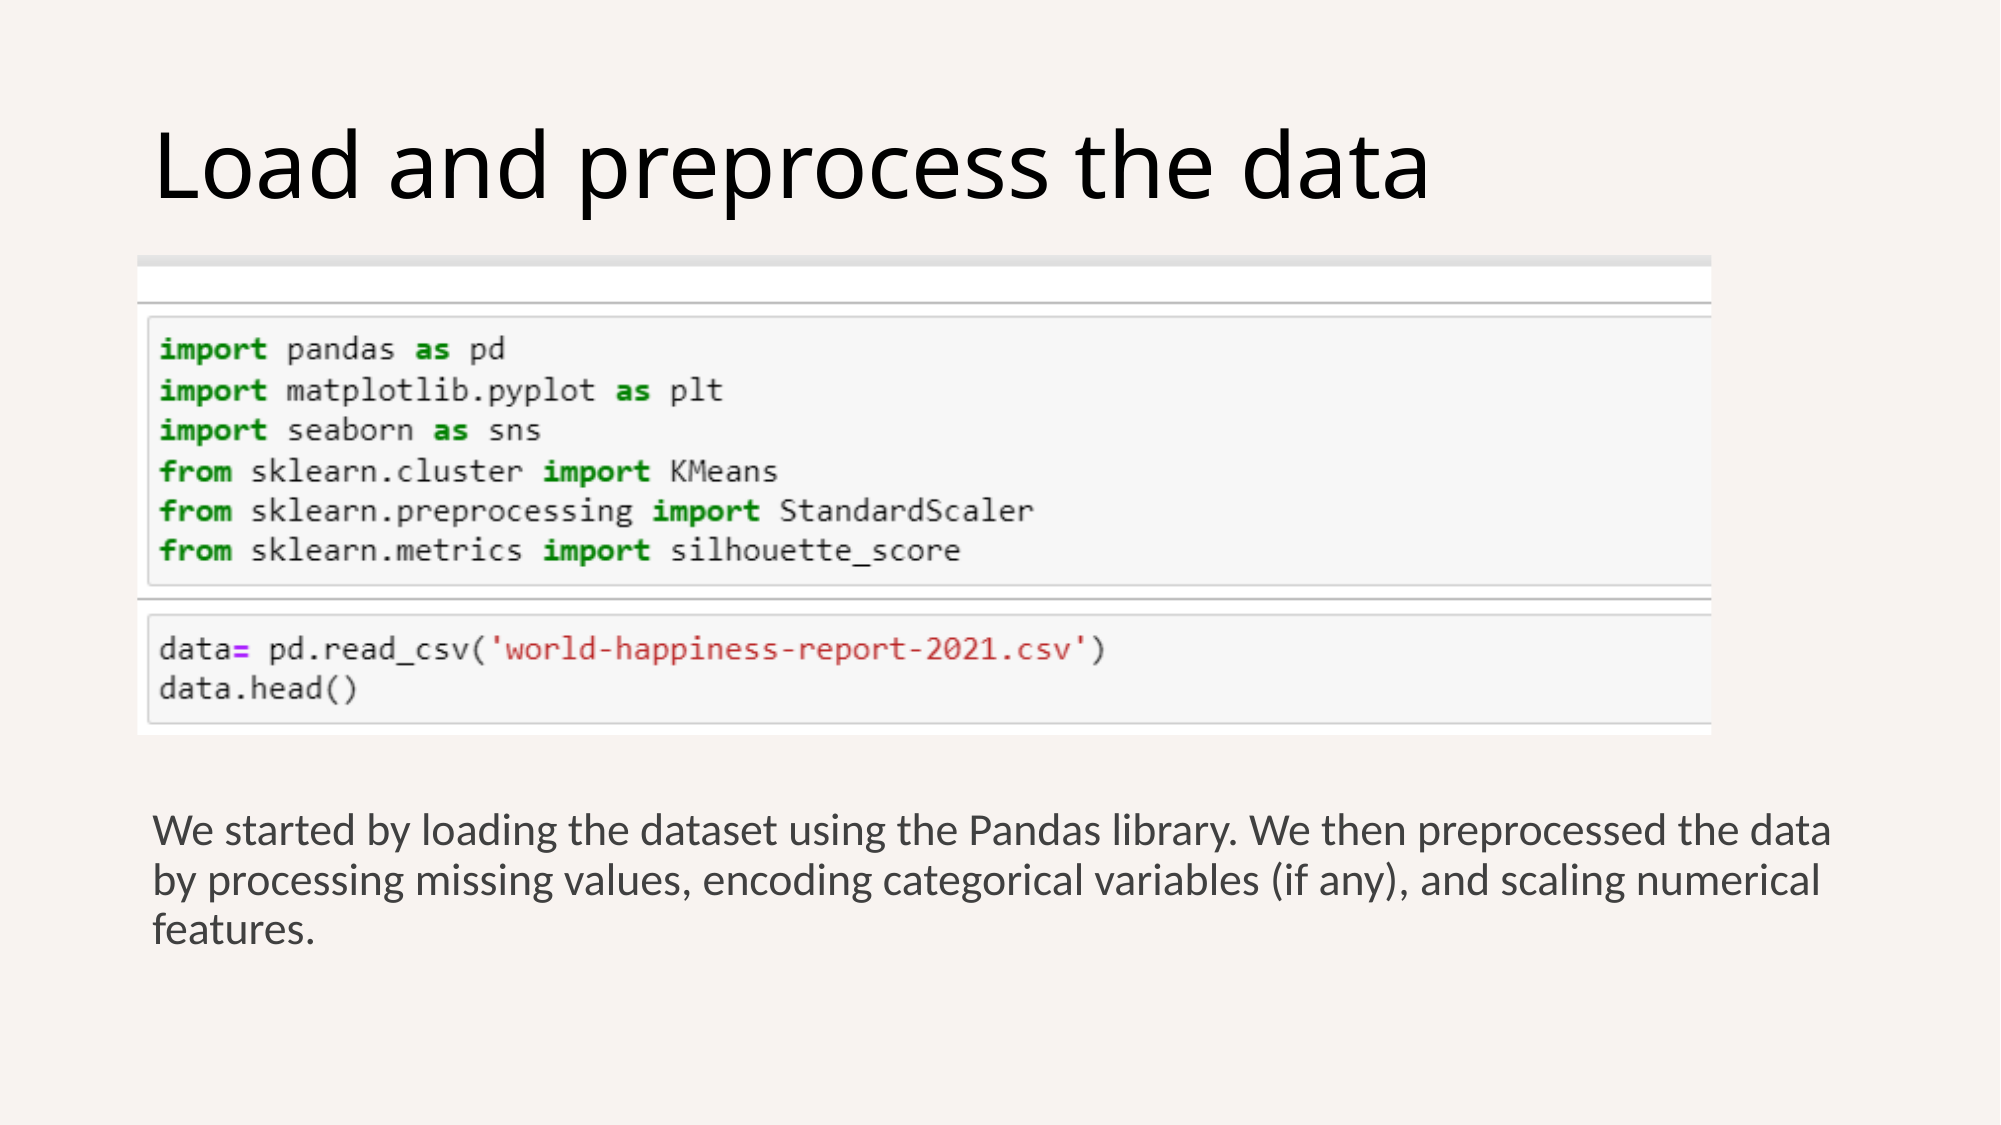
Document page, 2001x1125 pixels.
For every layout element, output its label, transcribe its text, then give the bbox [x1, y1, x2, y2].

title Load and preprocess the data [137, 59, 1863, 278]
text_box We started by loading the dataset using the Pandas library. We then preprocessed the data by processing missing values, encoding categorical variables (if any), and scaling numerical features. [137, 798, 1863, 1062]
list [137, 255, 1712, 735]
